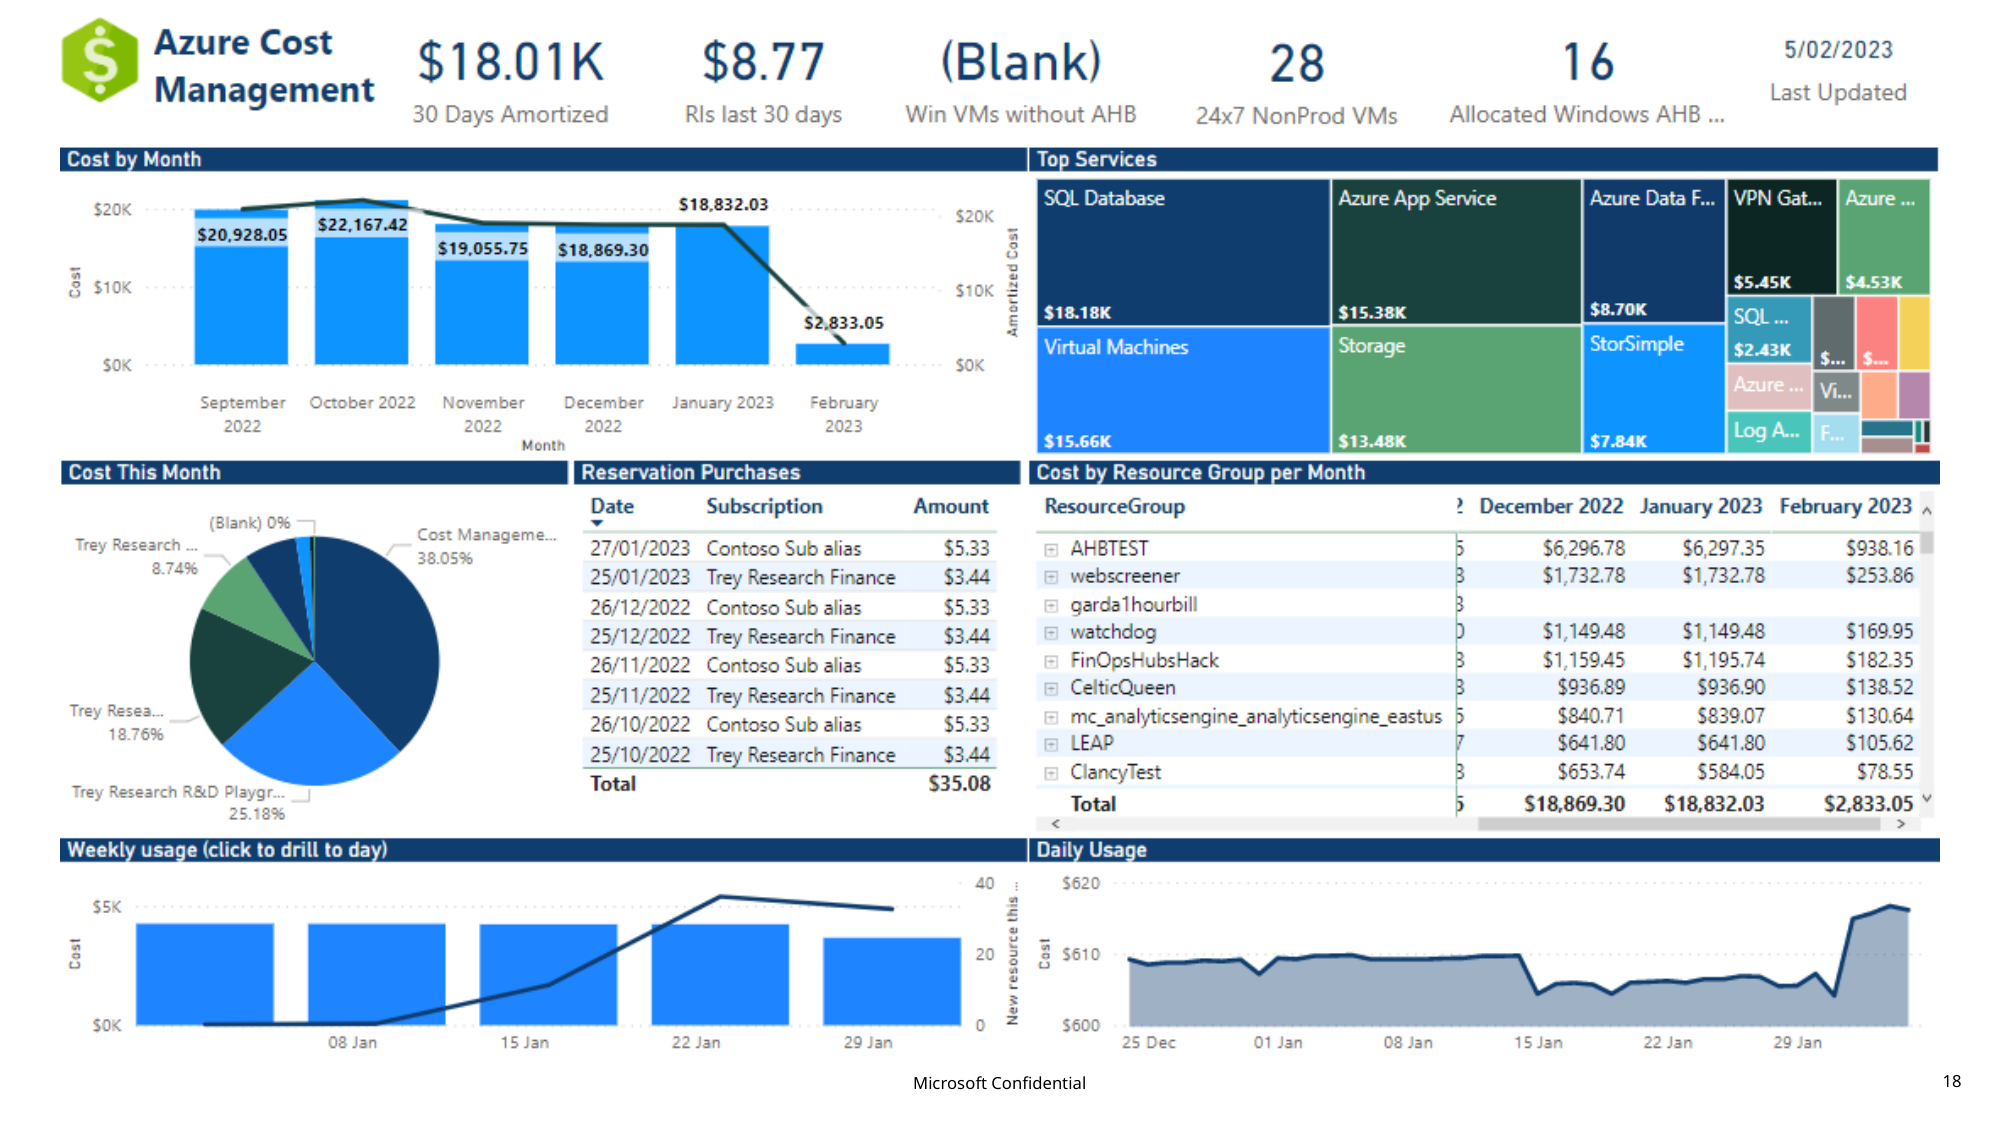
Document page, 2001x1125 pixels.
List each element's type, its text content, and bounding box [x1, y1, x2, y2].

footer Microsoft Confidential [662, 1072, 1338, 1093]
picture [60, 0, 1940, 1063]
slide_number 18 [1918, 1072, 1986, 1093]
